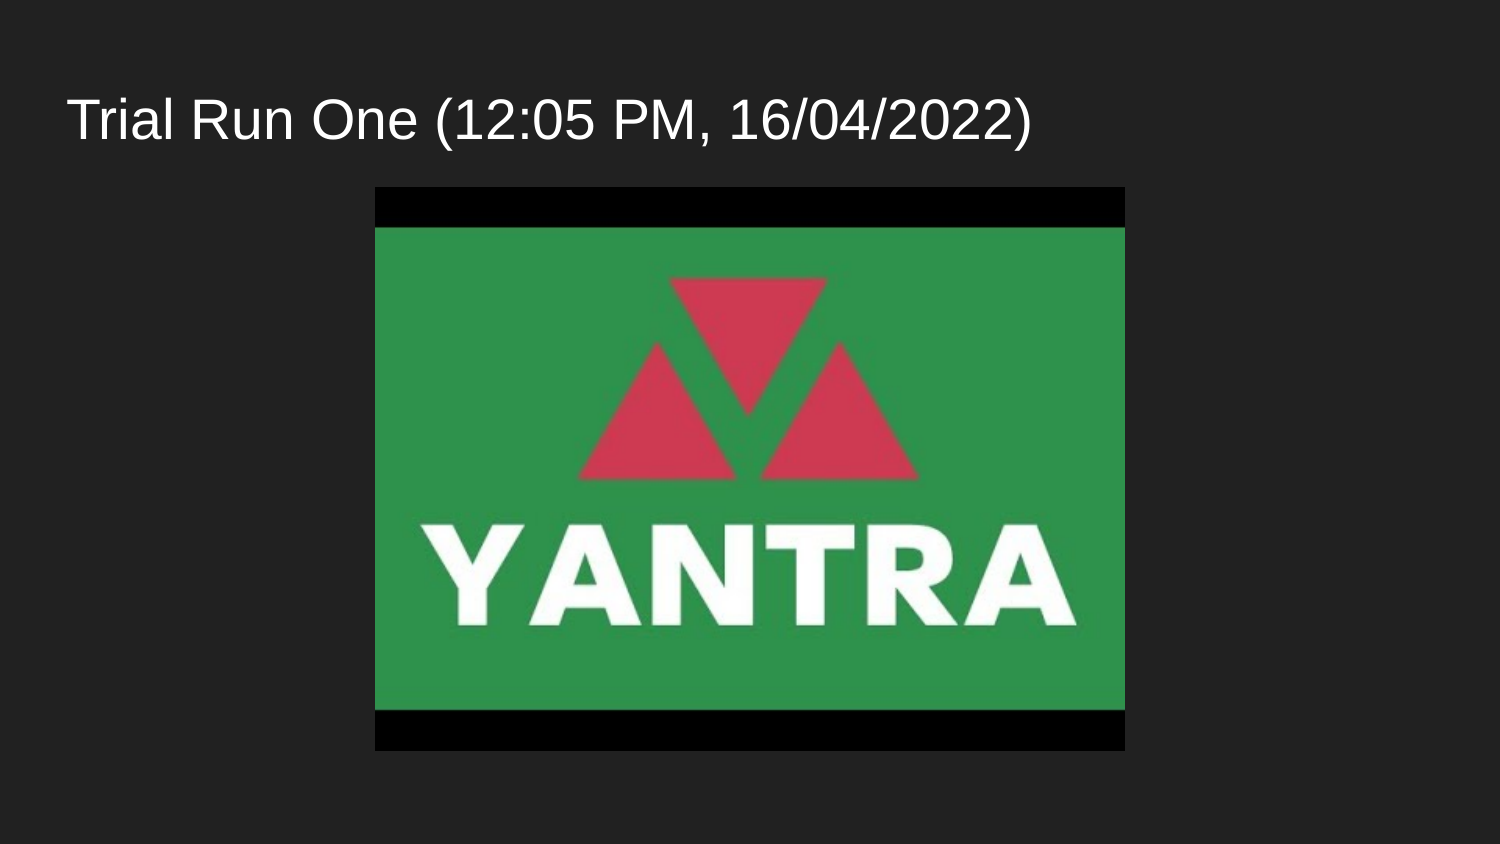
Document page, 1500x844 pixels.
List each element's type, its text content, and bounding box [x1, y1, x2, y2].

title Trial Run One (12:05 PM, 16/04/2022) [51, 72, 1449, 167]
picture [374, 187, 1126, 751]
